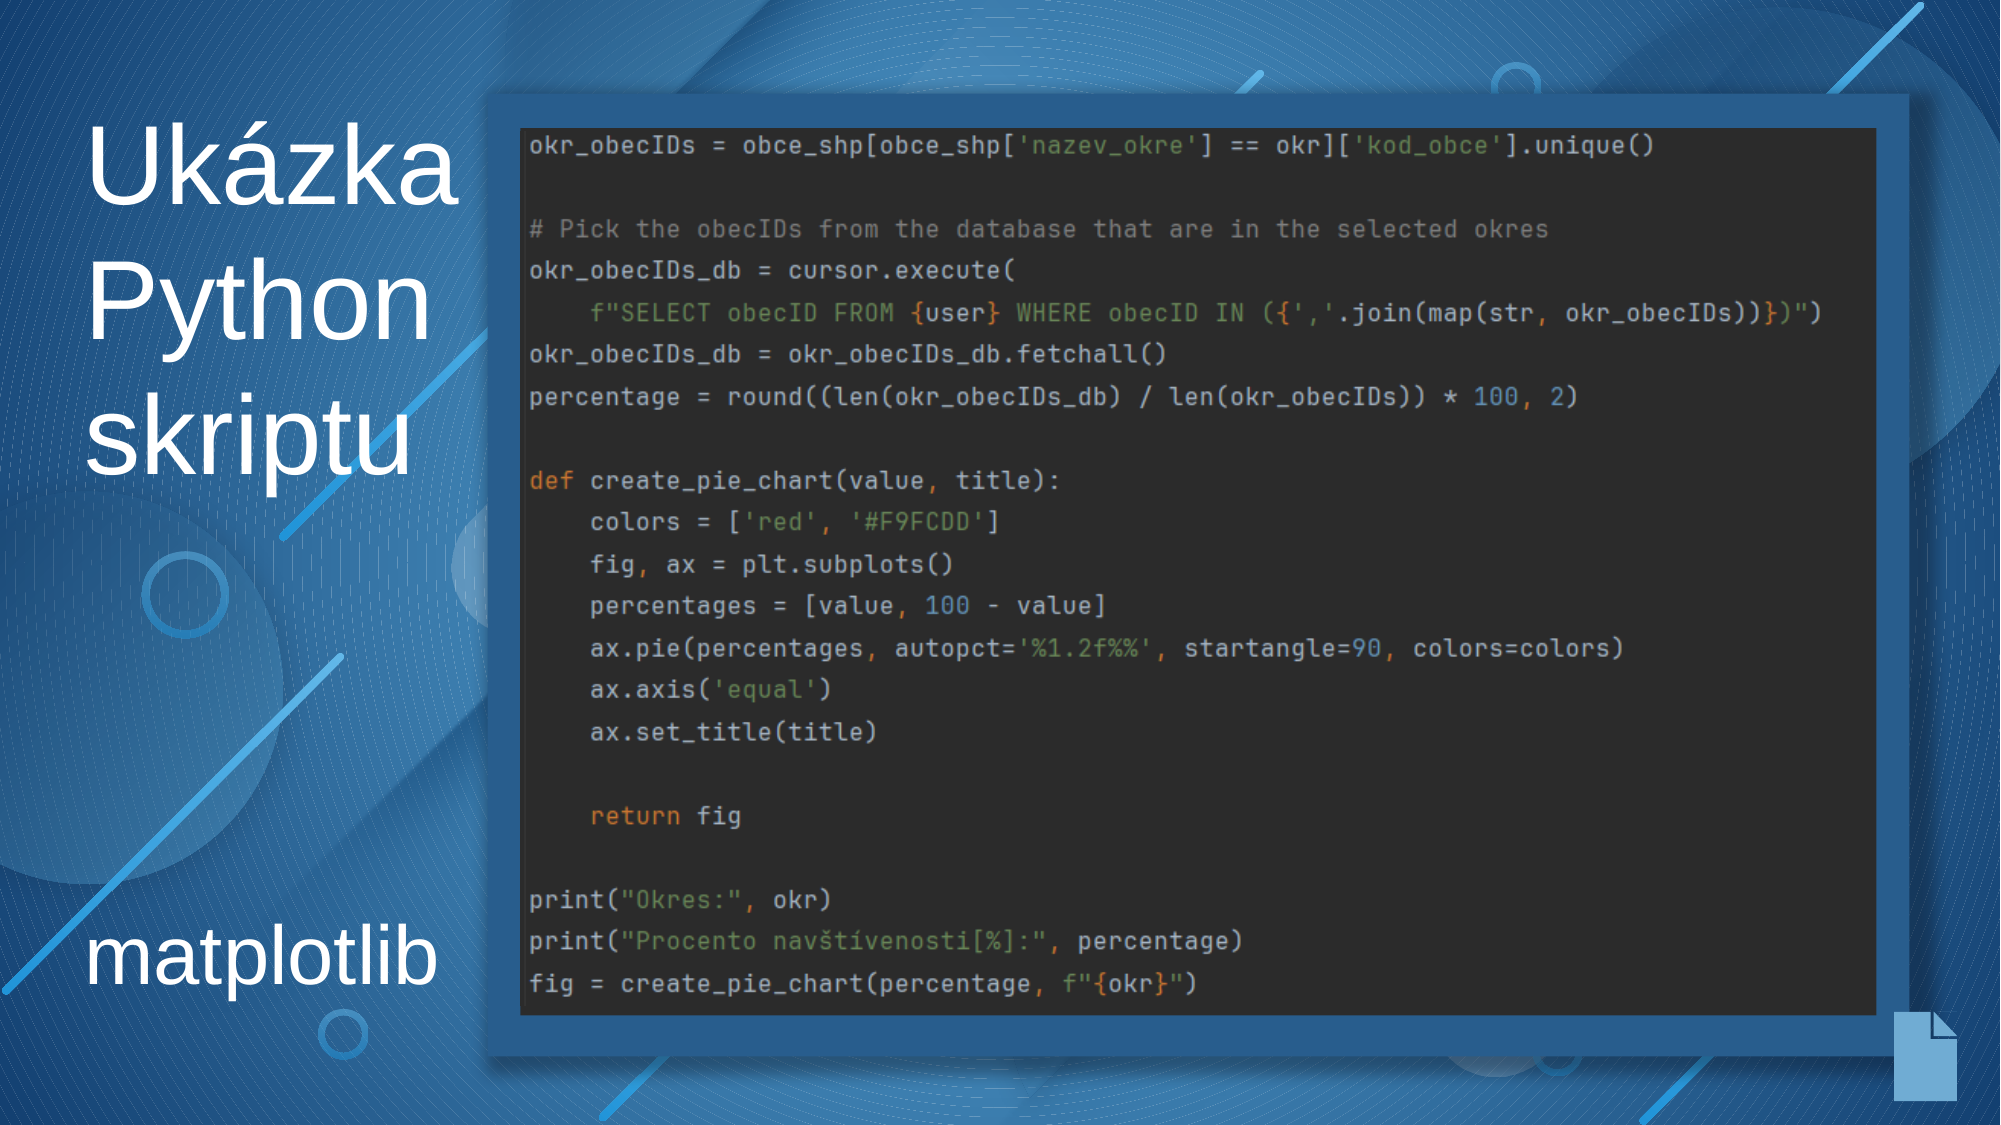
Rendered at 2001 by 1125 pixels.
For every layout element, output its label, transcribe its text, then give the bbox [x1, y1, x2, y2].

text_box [487, 93, 1910, 1057]
text_box [1893, 1008, 1960, 1102]
picture [520, 131, 1826, 1006]
text_box Ukázka Python skriptu matplotlib [69, 84, 486, 1010]
